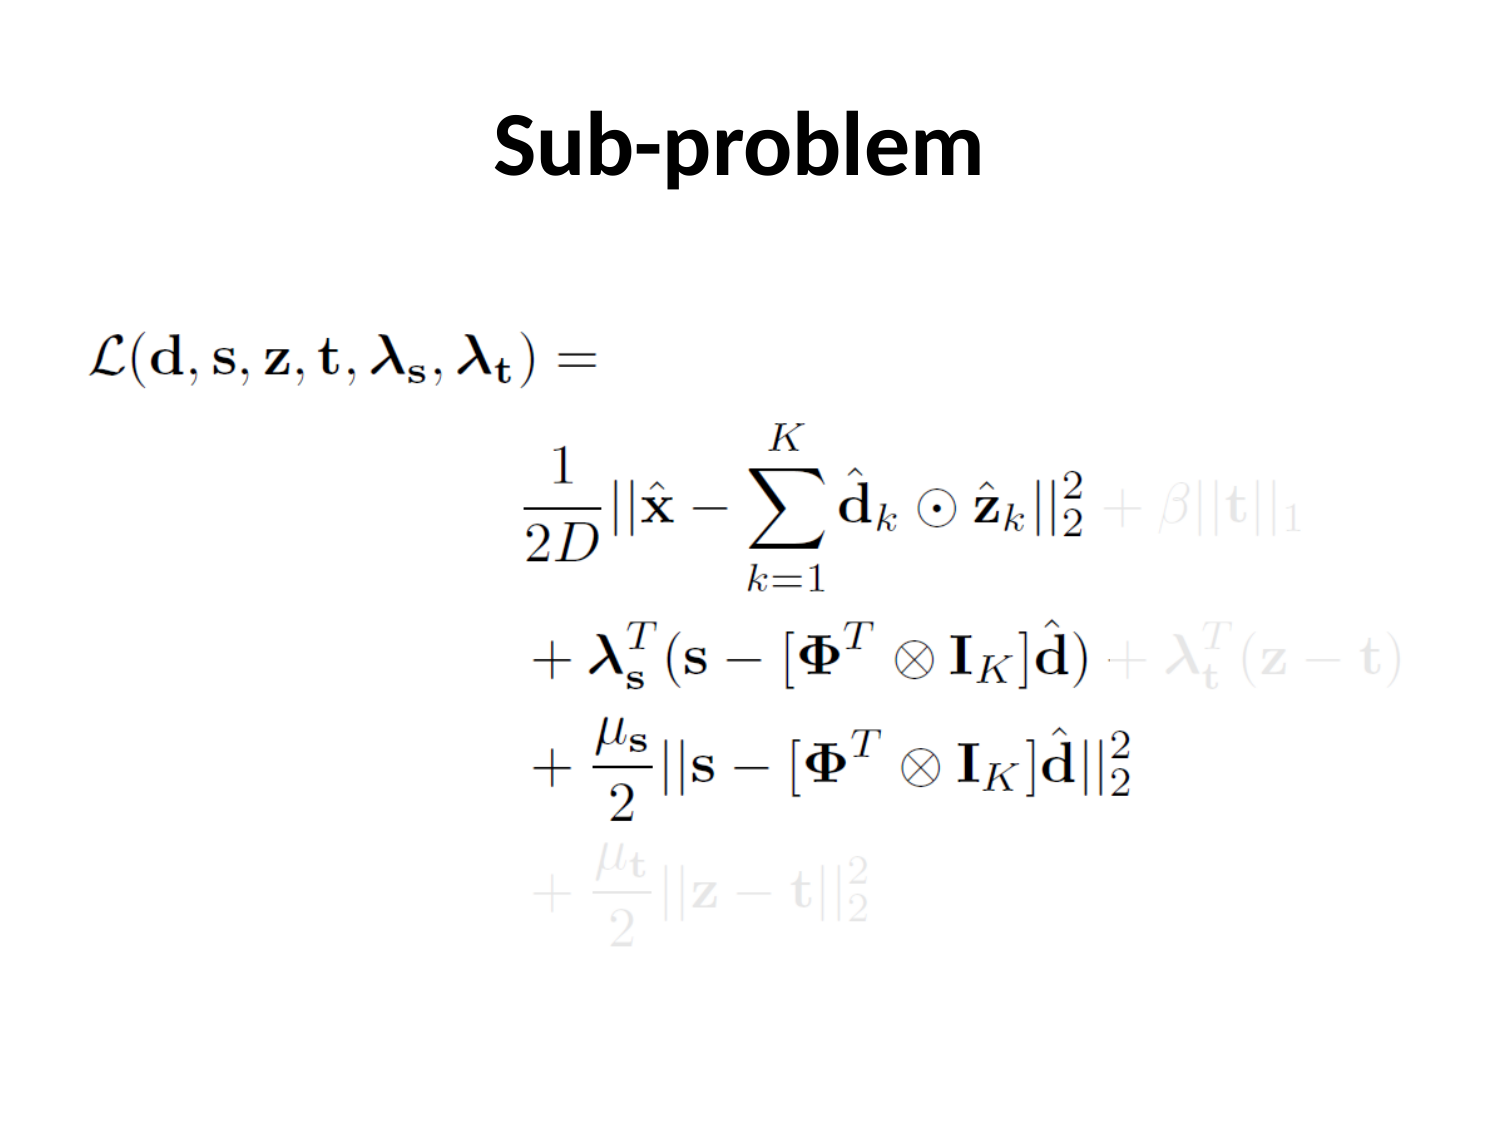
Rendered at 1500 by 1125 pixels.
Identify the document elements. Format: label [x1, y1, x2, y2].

list [74, 313, 1426, 955]
